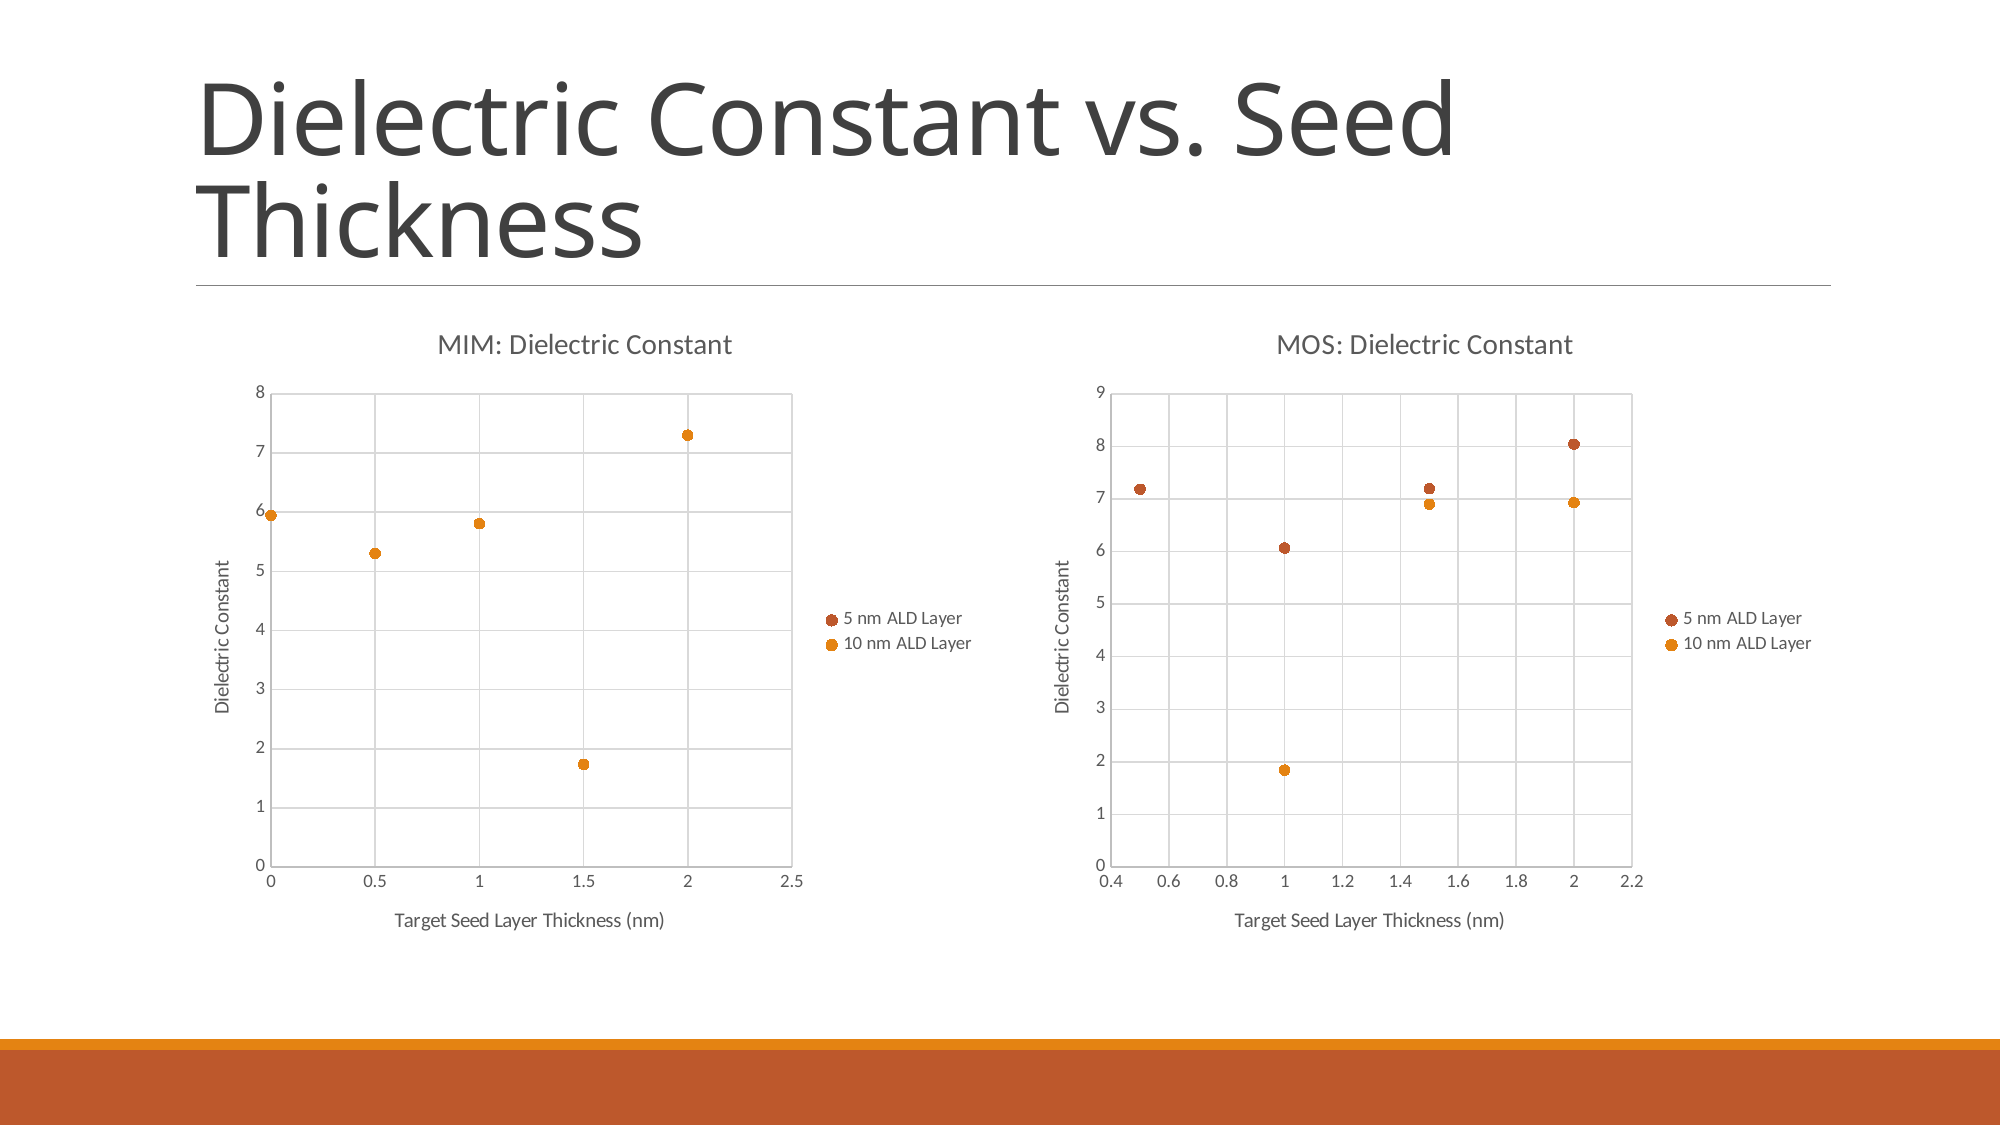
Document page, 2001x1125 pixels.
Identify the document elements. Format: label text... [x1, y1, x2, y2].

chart [179, 302, 991, 964]
title Dielectric Constant vs. Seed Thickness [180, 47, 1830, 285]
chart [1019, 302, 1831, 964]
